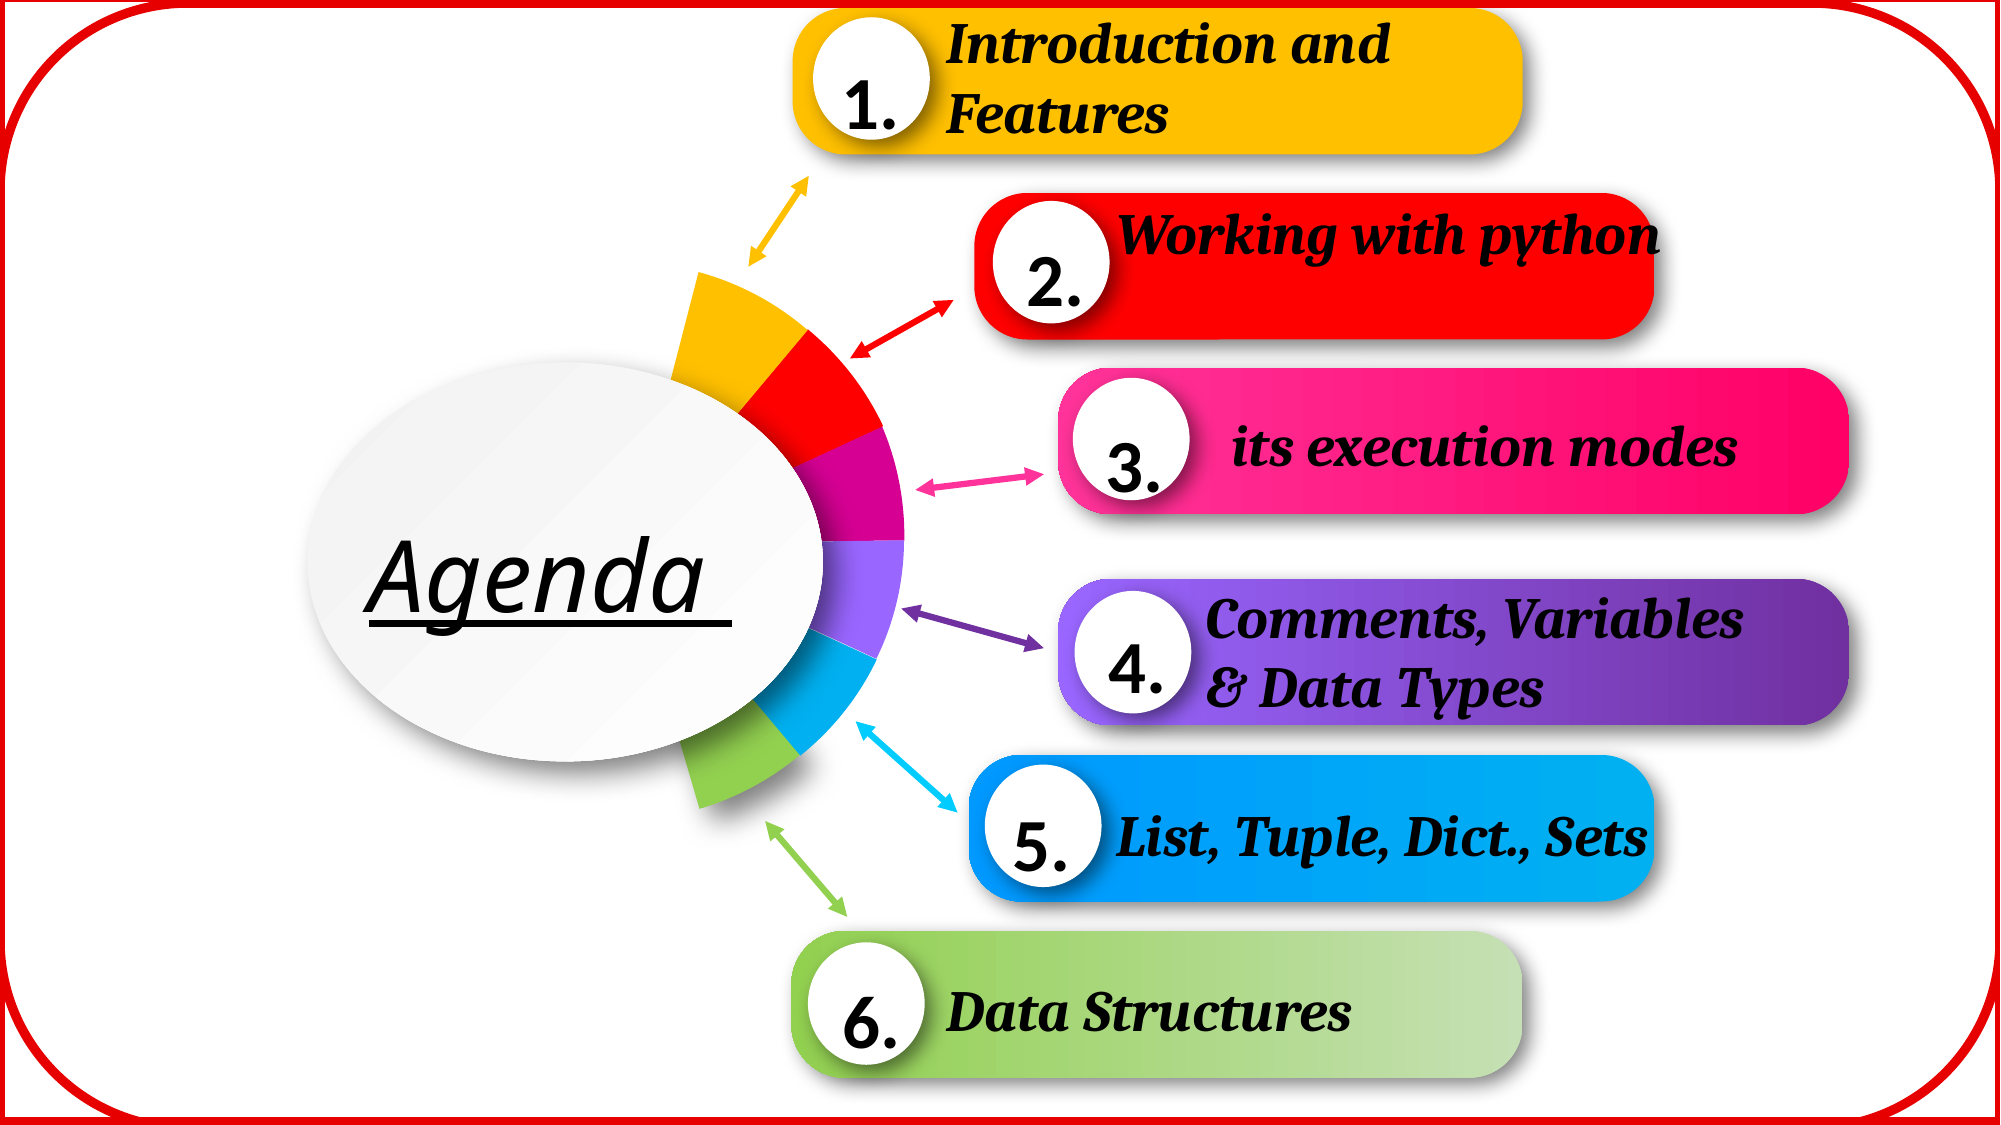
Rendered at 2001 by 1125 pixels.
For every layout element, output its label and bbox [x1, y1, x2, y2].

text_box [765, 820, 848, 917]
text_box [901, 608, 1044, 649]
text_box [915, 474, 1044, 490]
text_box [307, 7, 1850, 1078]
text_box [849, 299, 954, 359]
text_box [748, 175, 809, 267]
text_box [855, 721, 958, 813]
text_box [0, 0, 2000, 1122]
